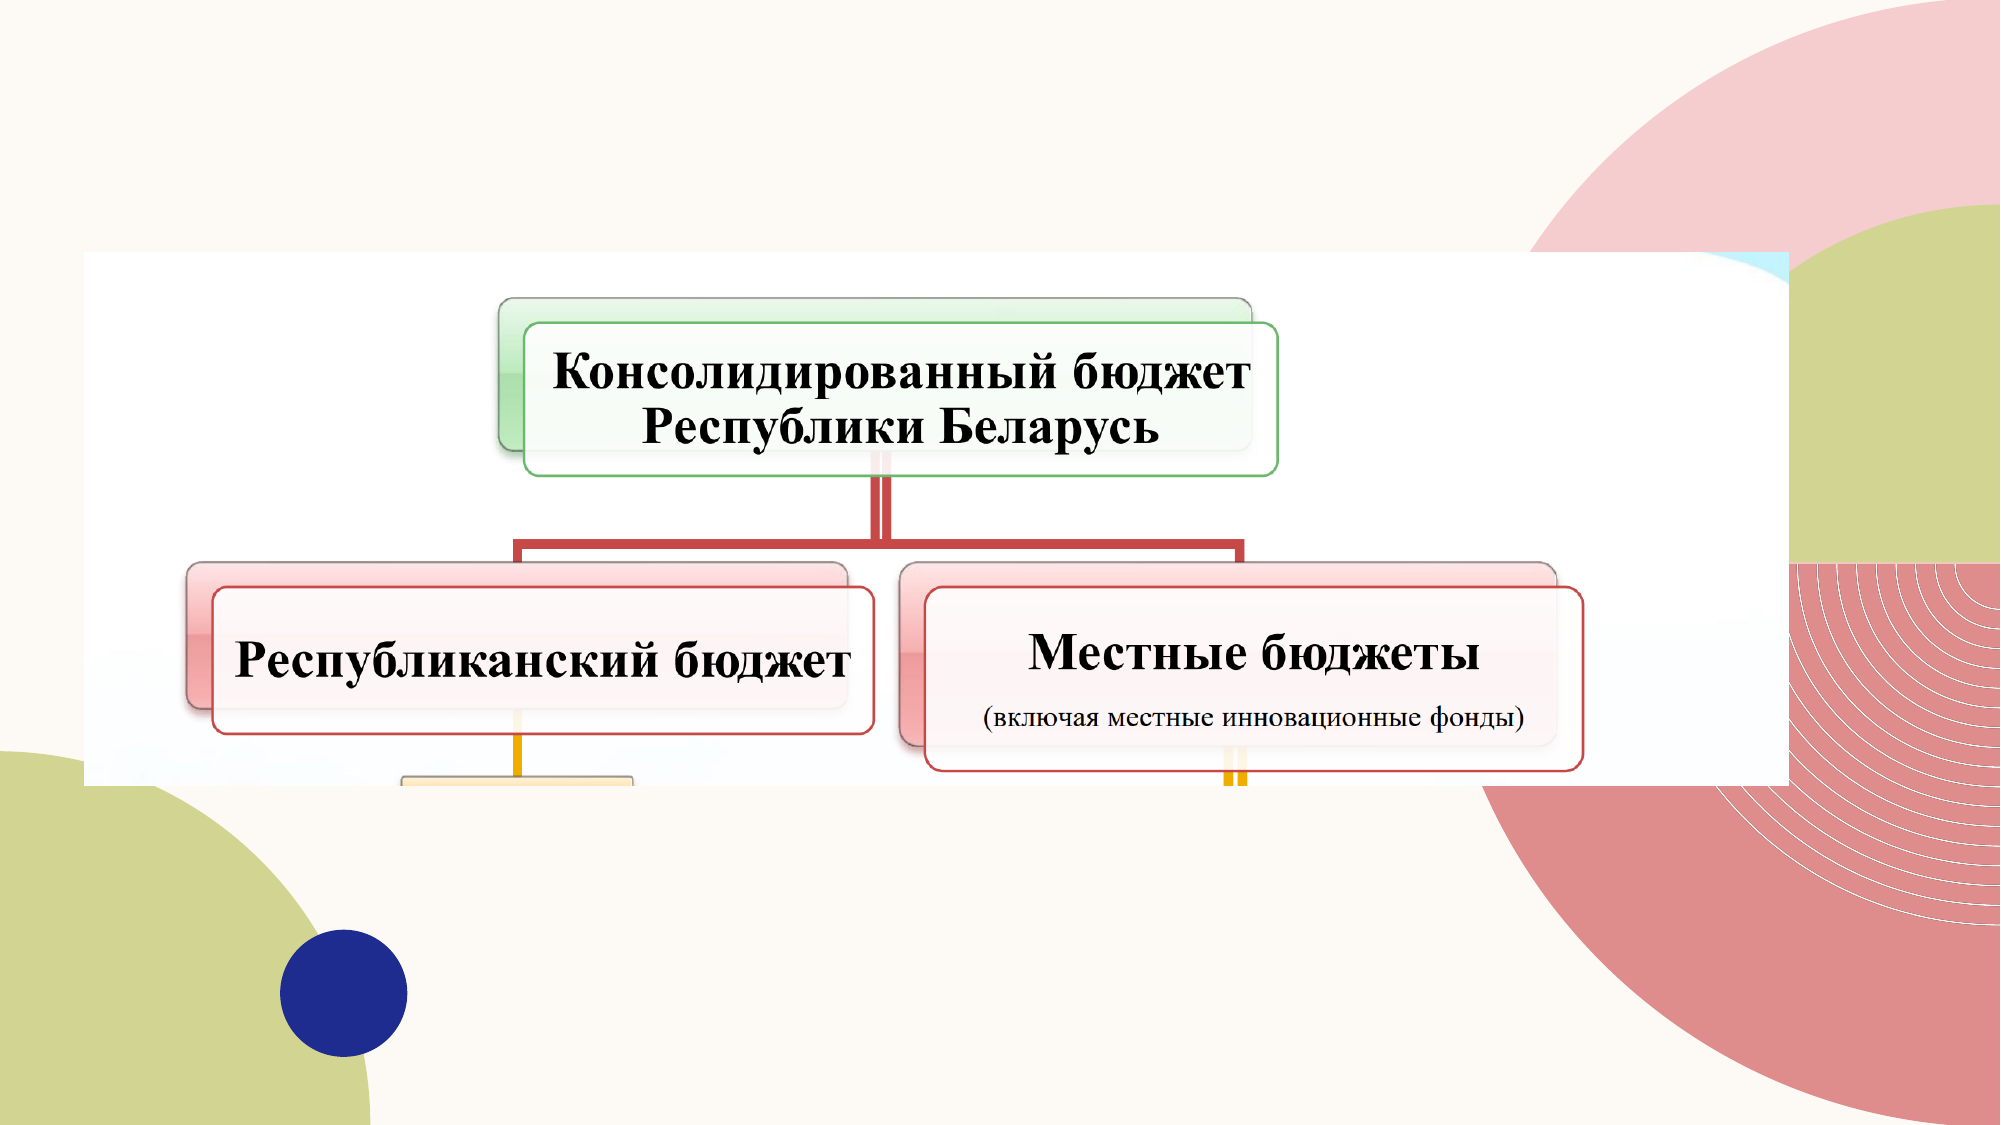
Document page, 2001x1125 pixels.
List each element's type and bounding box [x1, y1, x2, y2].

picture [84, 252, 2000, 926]
